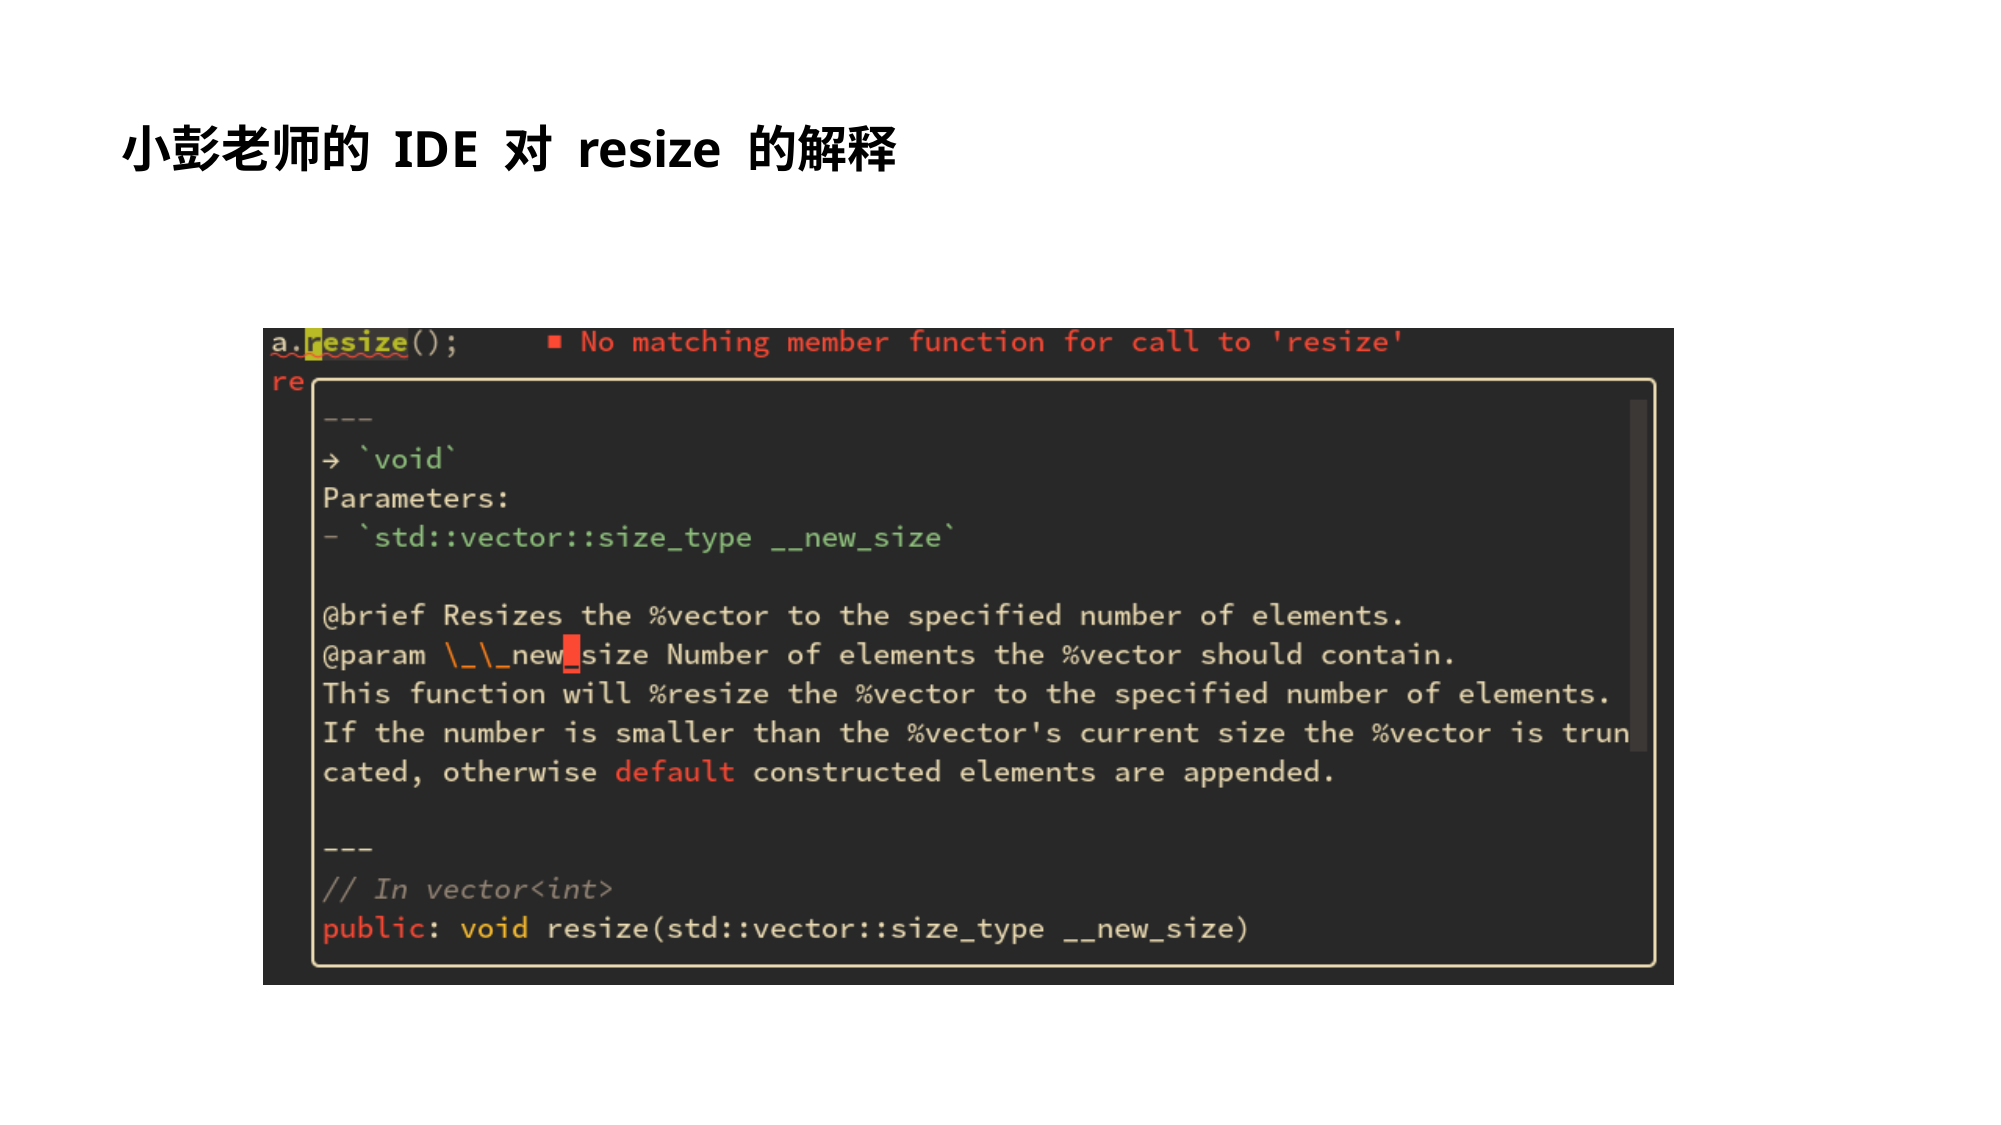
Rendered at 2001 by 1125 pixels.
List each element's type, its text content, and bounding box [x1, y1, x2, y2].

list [263, 328, 1674, 985]
title 小彭老师的 IDE 对 resize 的解释 [106, 42, 1832, 260]
